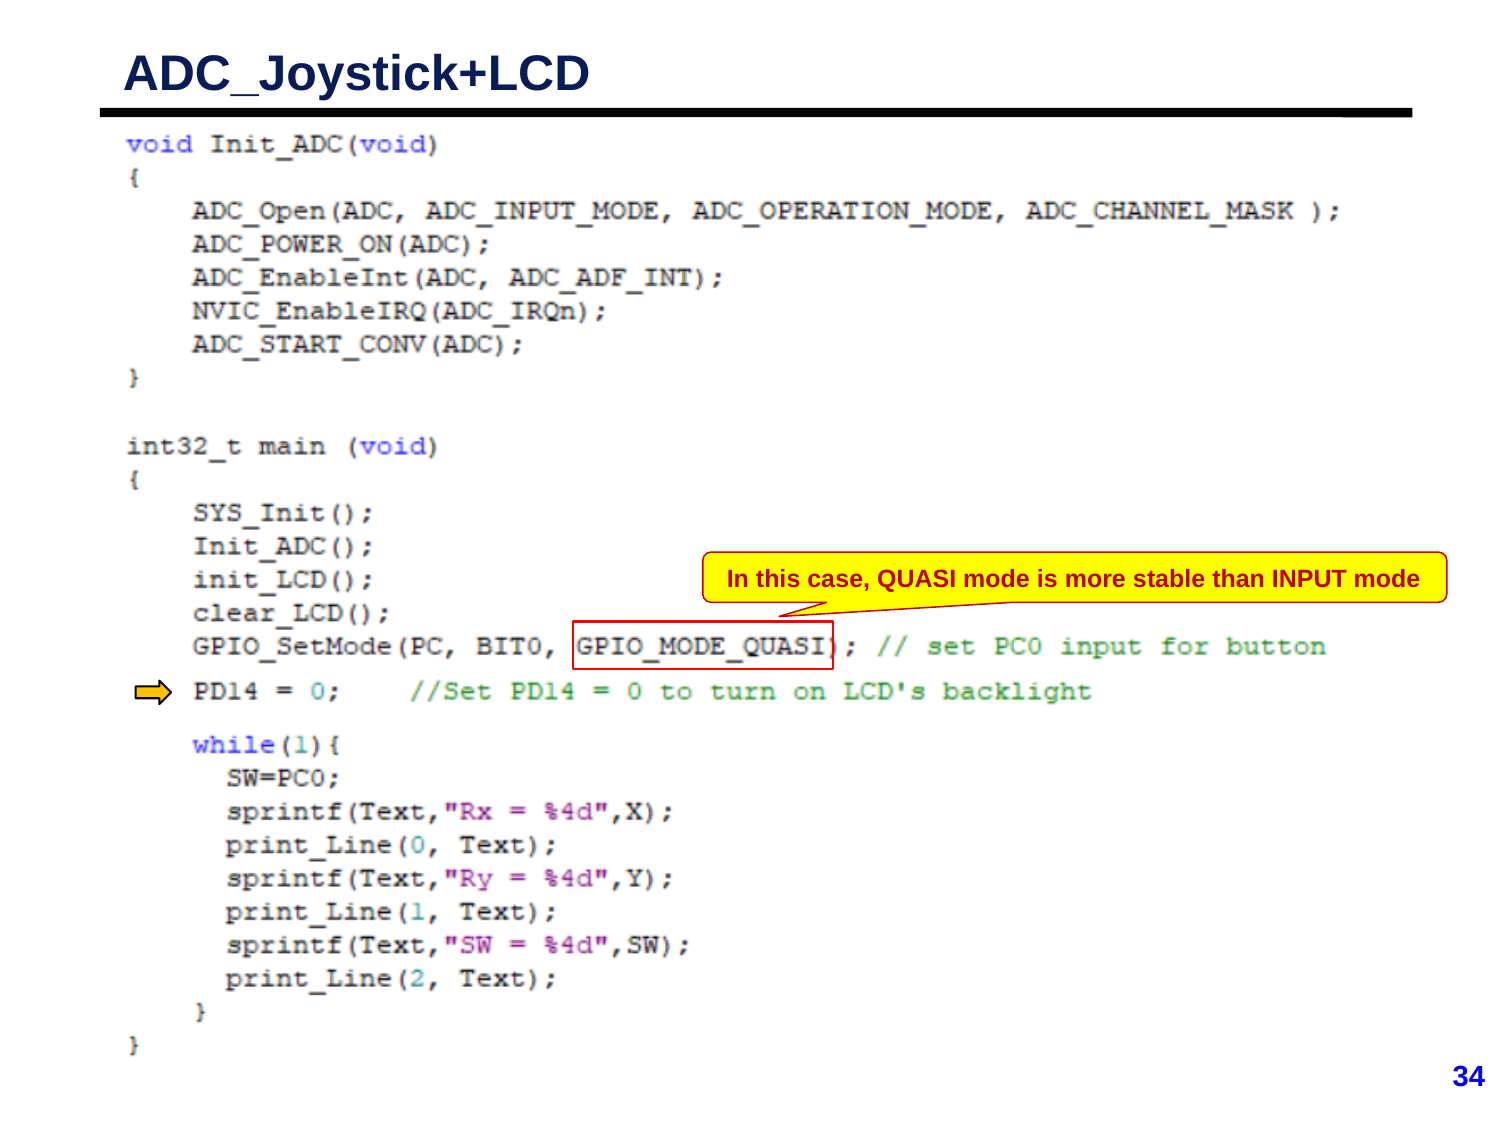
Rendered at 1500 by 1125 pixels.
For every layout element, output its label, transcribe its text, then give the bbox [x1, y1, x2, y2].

picture [111, 128, 1356, 1062]
text_box 34 [1187, 1049, 1500, 1125]
title ADC_Joystick+LCD [112, 44, 607, 127]
text_box In this case, QUASI mode is more stable than INPUT mode [1360, 552, 1447, 603]
